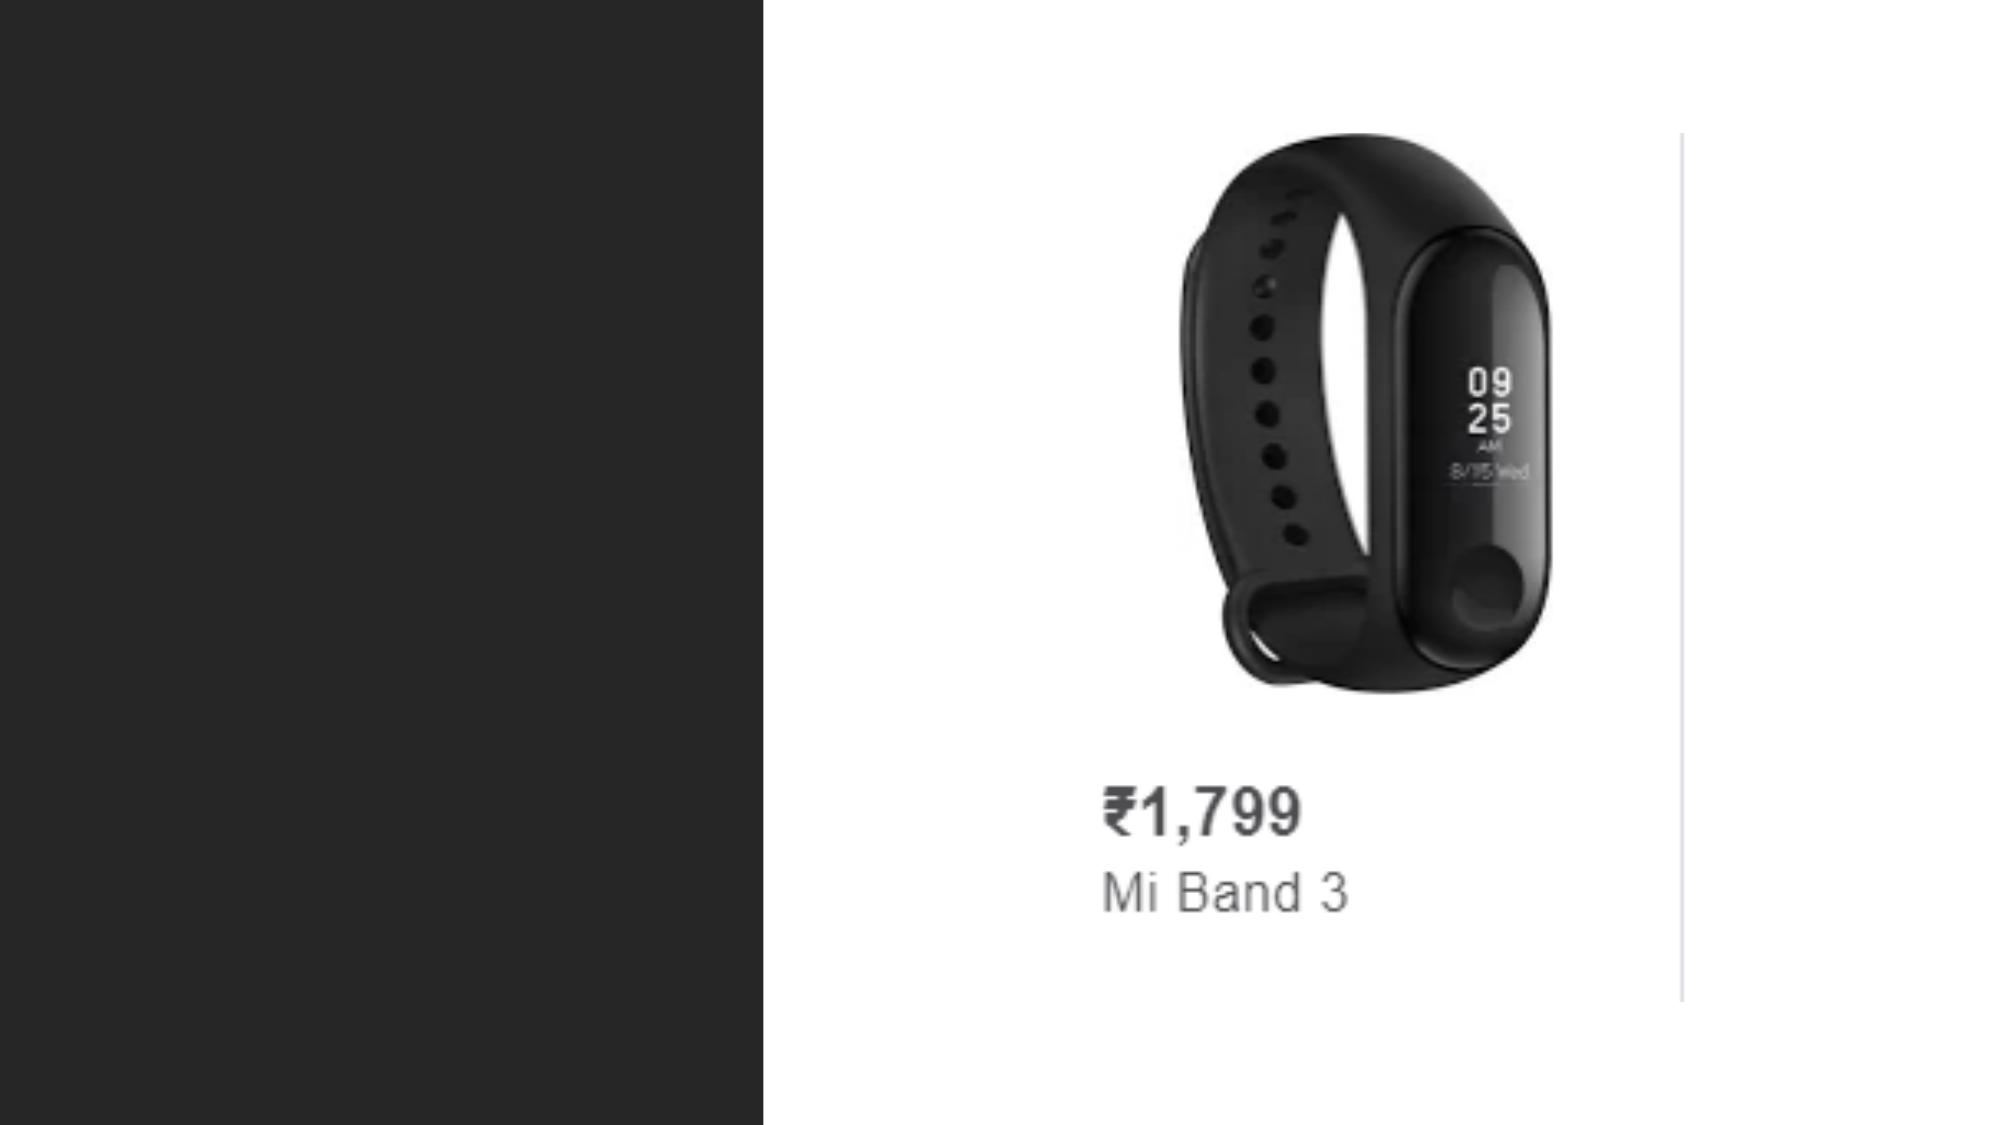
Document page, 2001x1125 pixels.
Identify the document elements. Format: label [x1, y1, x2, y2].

picture [1067, 132, 1697, 1003]
